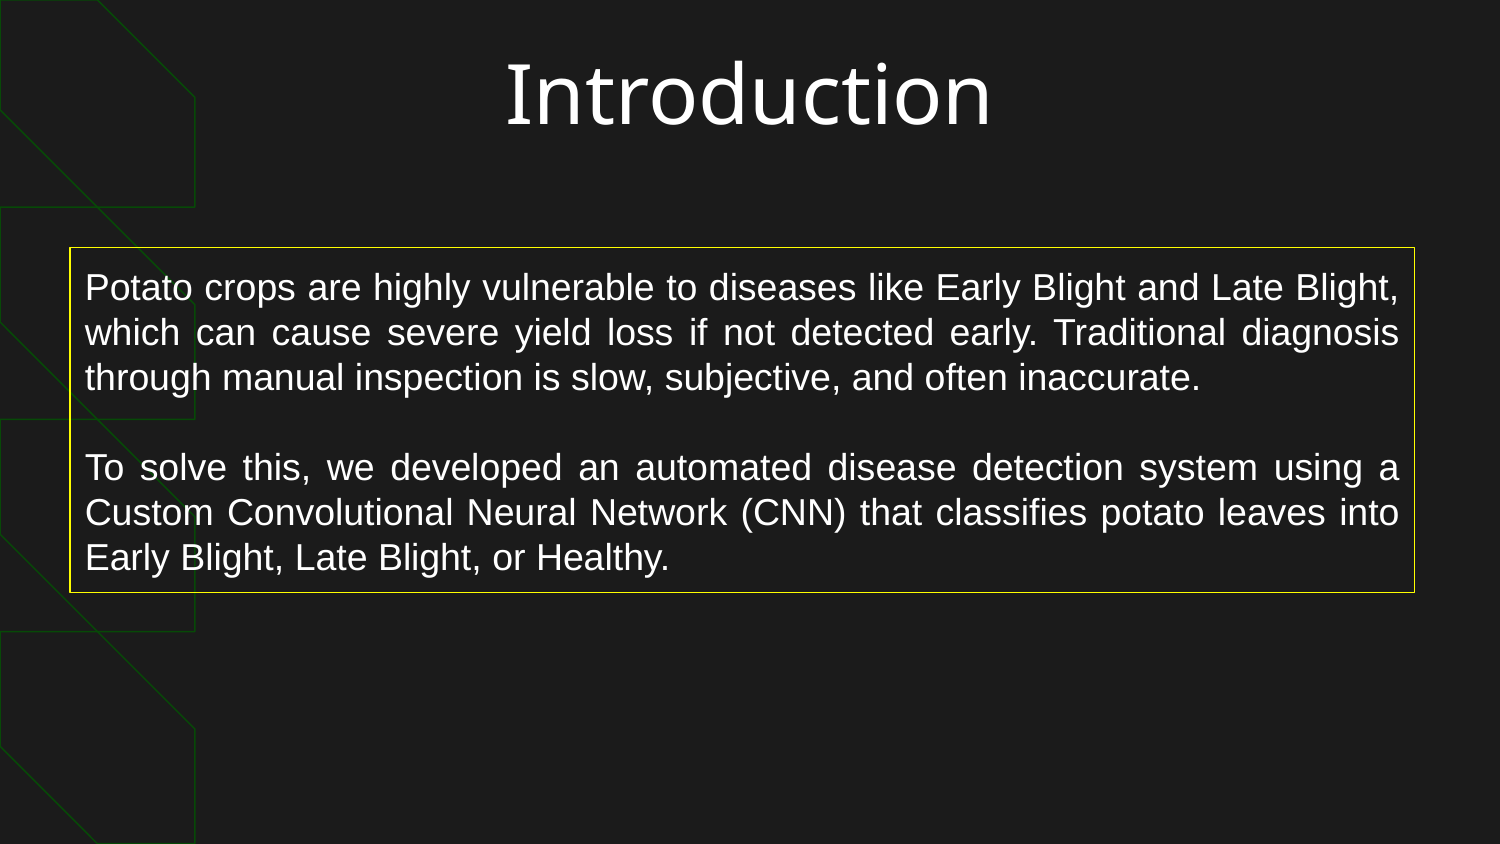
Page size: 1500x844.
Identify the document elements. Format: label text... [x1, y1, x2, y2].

text_box Potato crops are highly vulnerable to diseases like Early Blight and Late Blight, which can cause severe yield loss if not detected early. Traditional diagnosis through manual inspection is slow, subjective, and often inaccurate. To solve this, we developed an automated disease detection system using a Custom Convolutional Neural Network (CNN) that classifies potato leaves into Early Blight, Late Blight, or Healthy. [69, 247, 1415, 593]
title Introduction [202, 37, 1313, 209]
